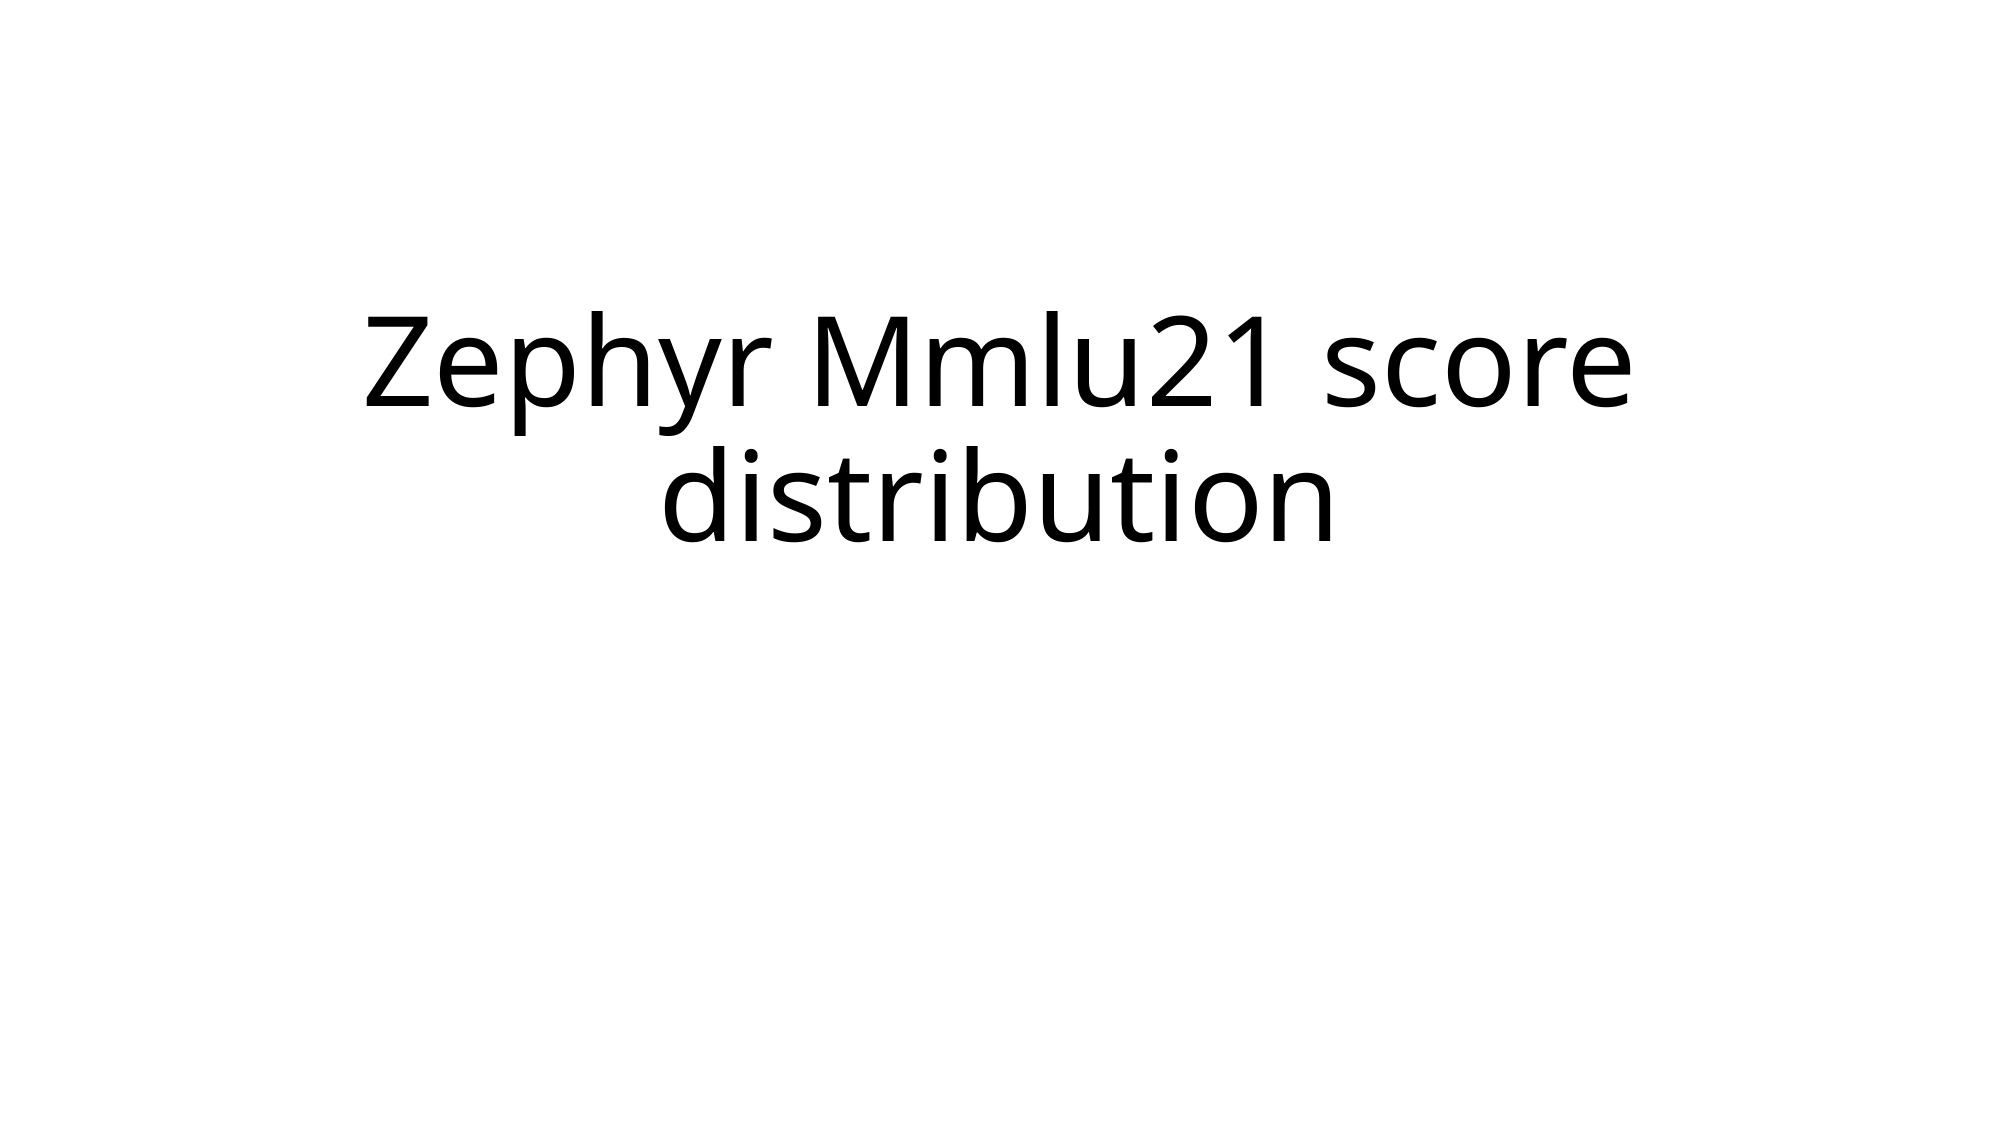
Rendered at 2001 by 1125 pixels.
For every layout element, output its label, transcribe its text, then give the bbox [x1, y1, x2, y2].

title Zephyr Mmlu21 score distribution [249, 184, 1750, 576]
